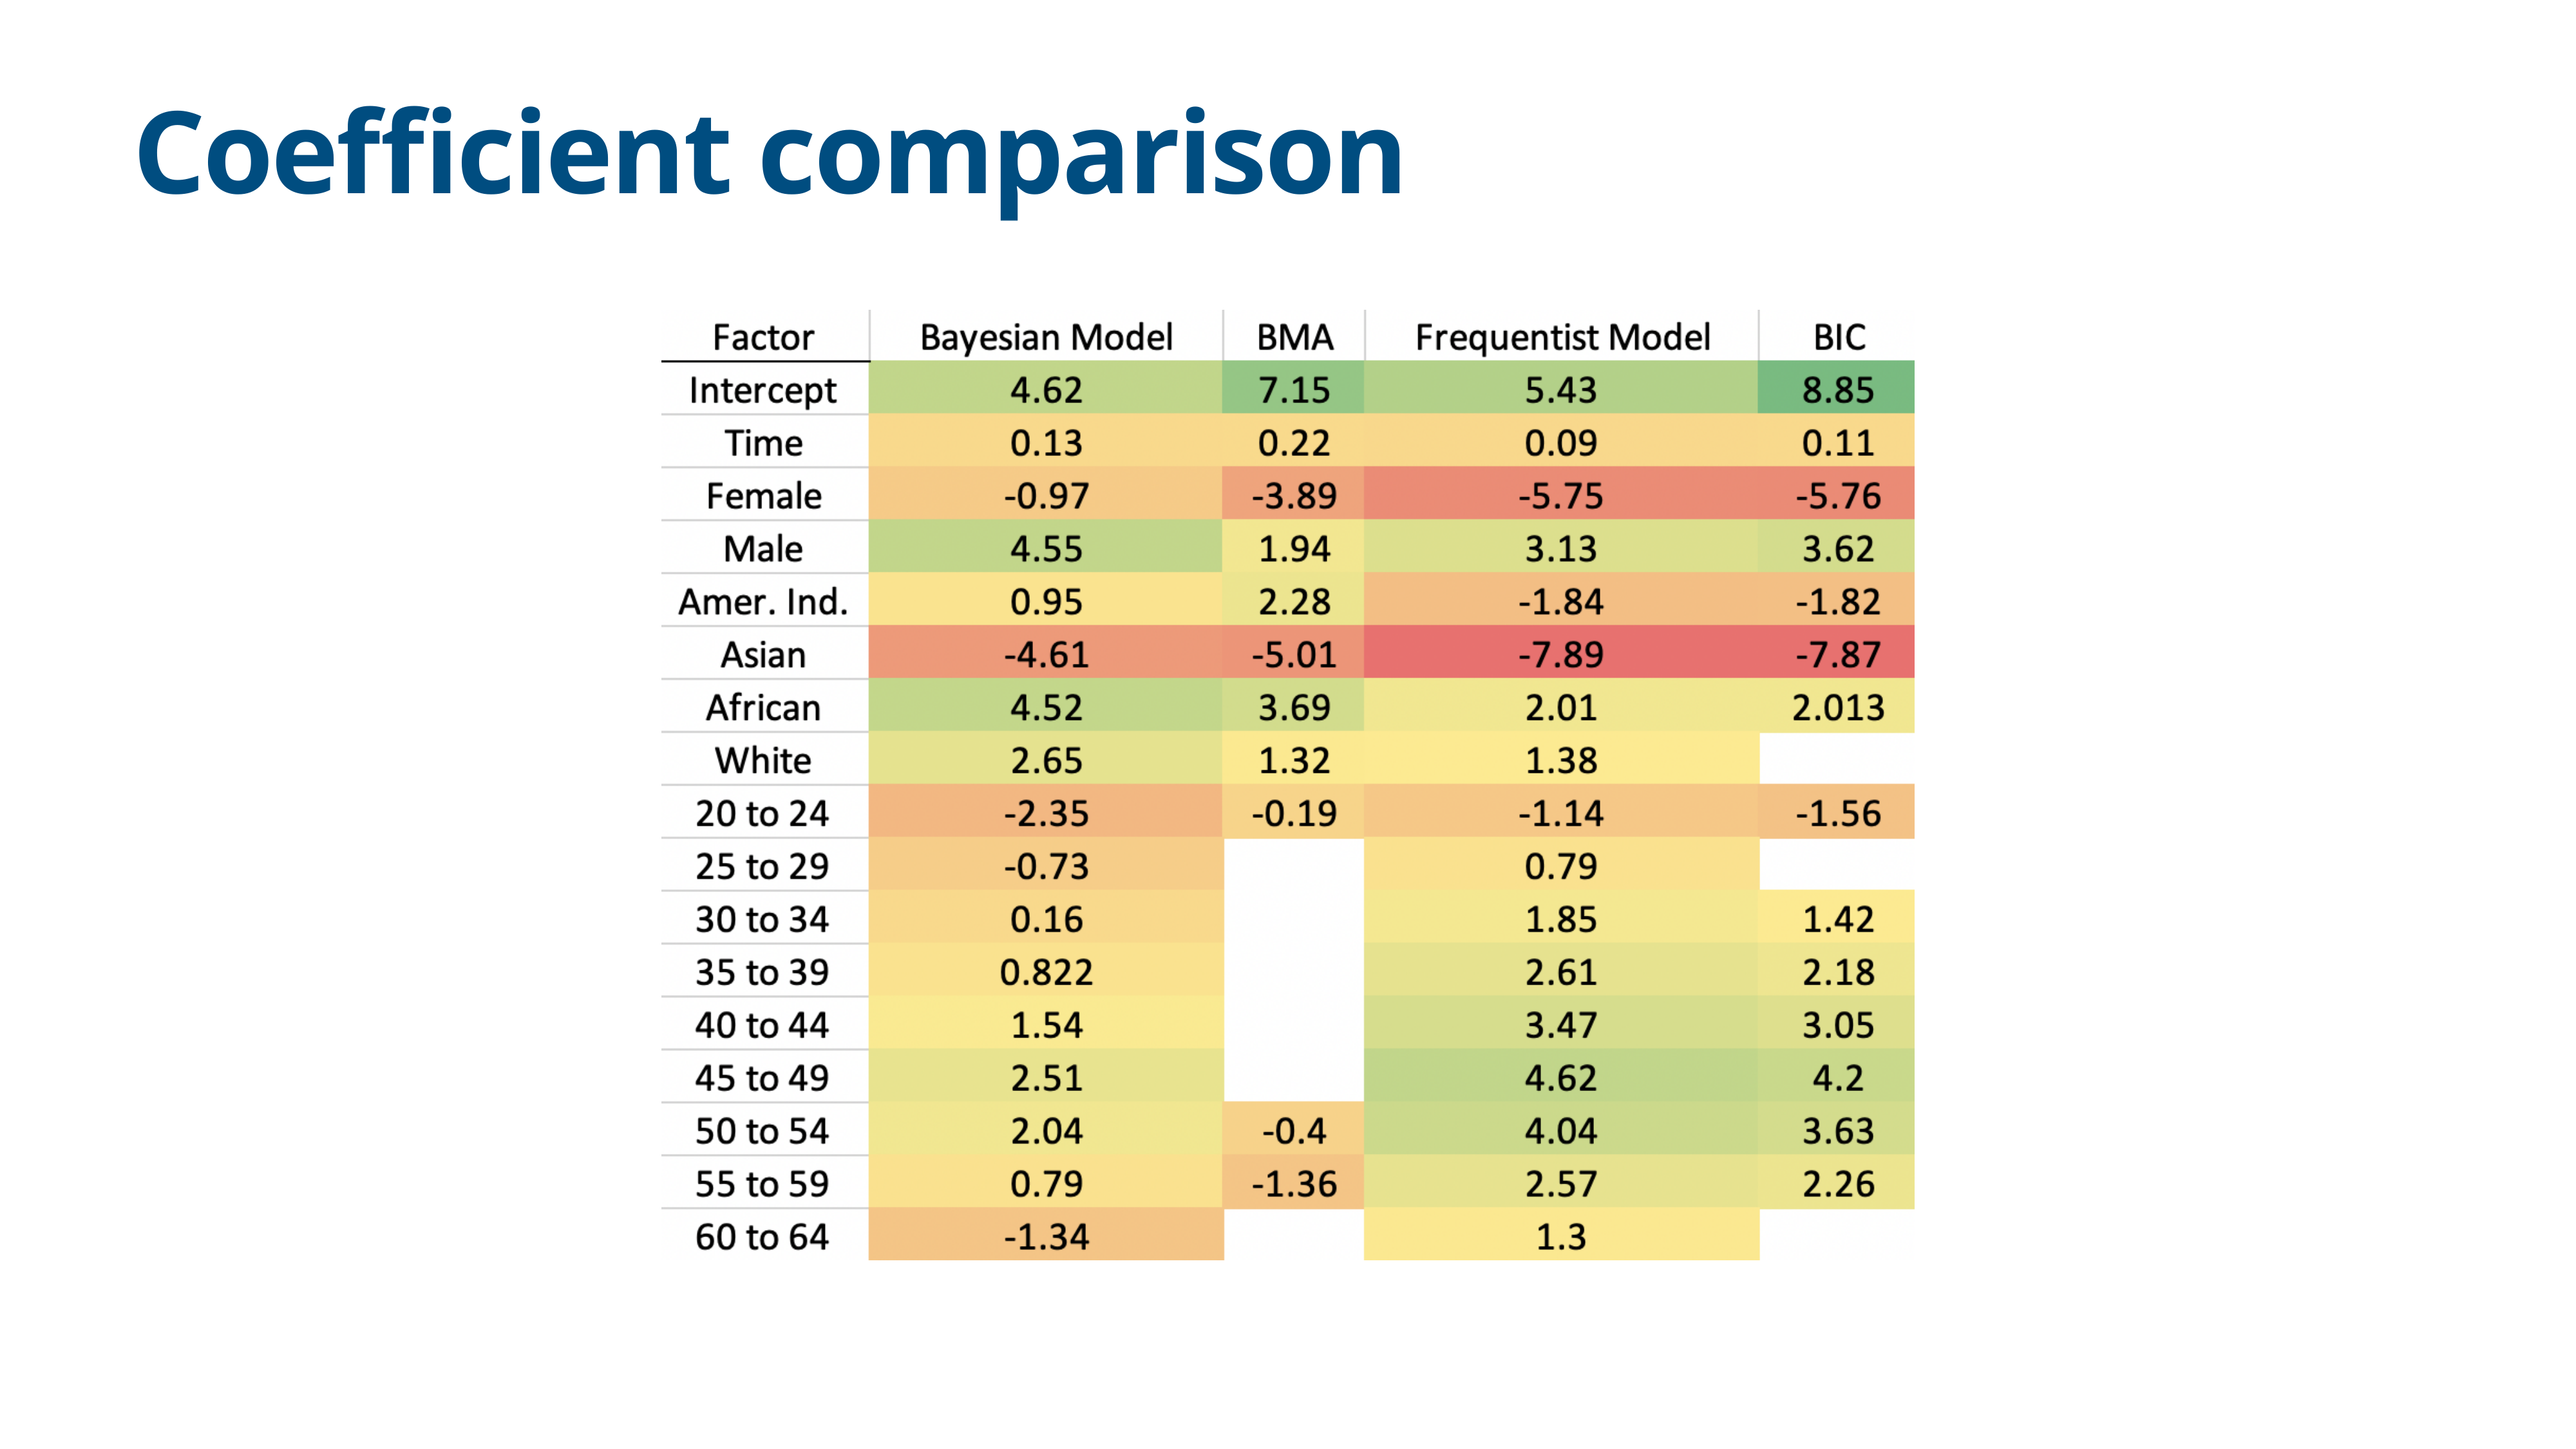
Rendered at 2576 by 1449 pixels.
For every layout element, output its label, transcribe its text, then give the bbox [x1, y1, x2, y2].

title Coefficient comparison [127, 100, 2449, 252]
picture [661, 309, 1915, 1260]
